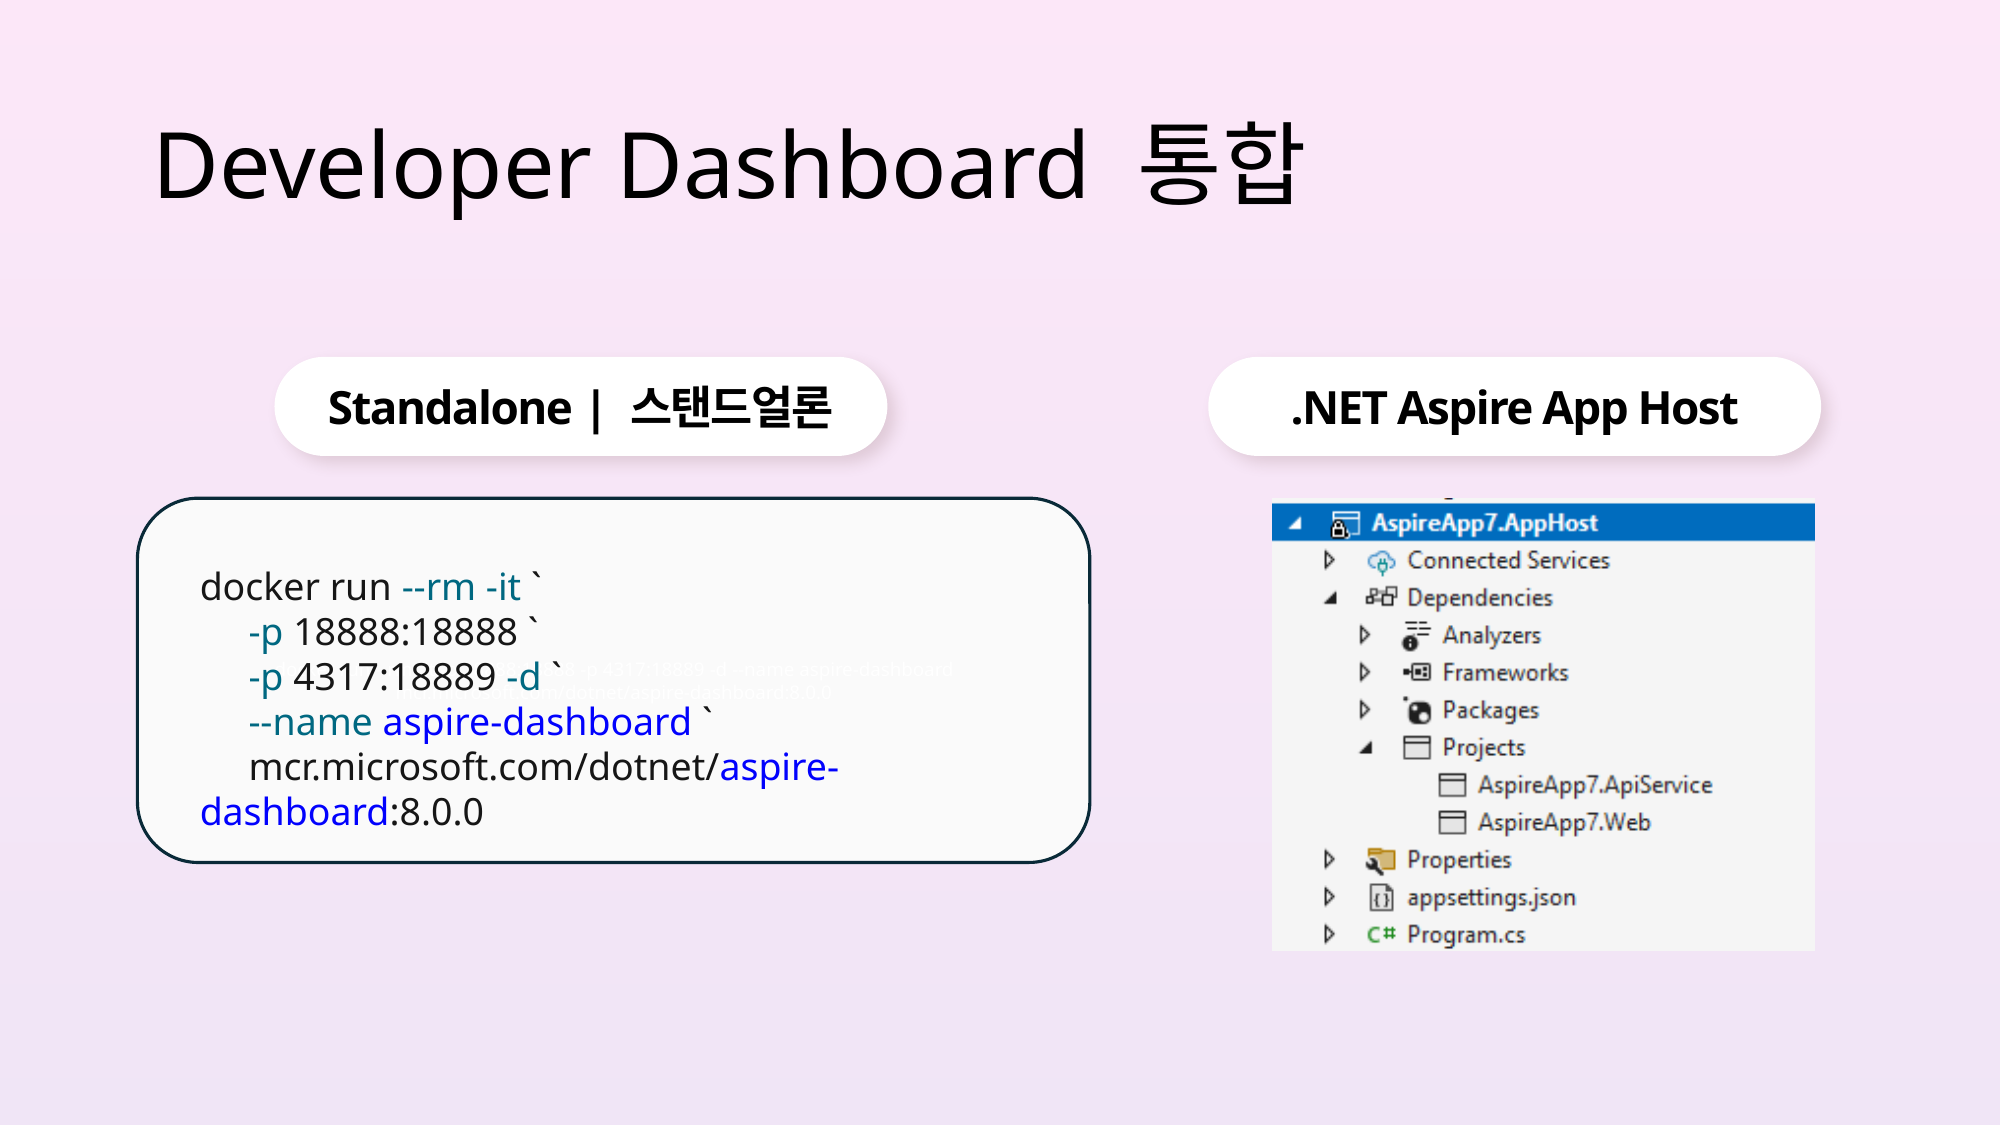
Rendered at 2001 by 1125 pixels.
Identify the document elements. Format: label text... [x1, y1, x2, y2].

picture [1271, 497, 1816, 952]
text_box docker run --rm -it ` -p 18888:18888 ` -p 4317:18889 -d ` --name aspire-dashboard ` mcr.microsoft.com/dotnet/aspire-dashboard:8.0.0 [185, 555, 1069, 841]
text_box Standalone | 스탠드얼론 [274, 356, 888, 456]
text_box docker run --rm -it -p 18888:18888 -p 4317:18889 -d --name aspire-dashboard mcr.microsoft.com/dotnet/aspire-dashboard:8.0.0 [135, 496, 1092, 865]
title Developer Dashboard 통합 [137, 59, 1863, 278]
text_box .NET Aspire App Host [1208, 356, 1822, 456]
